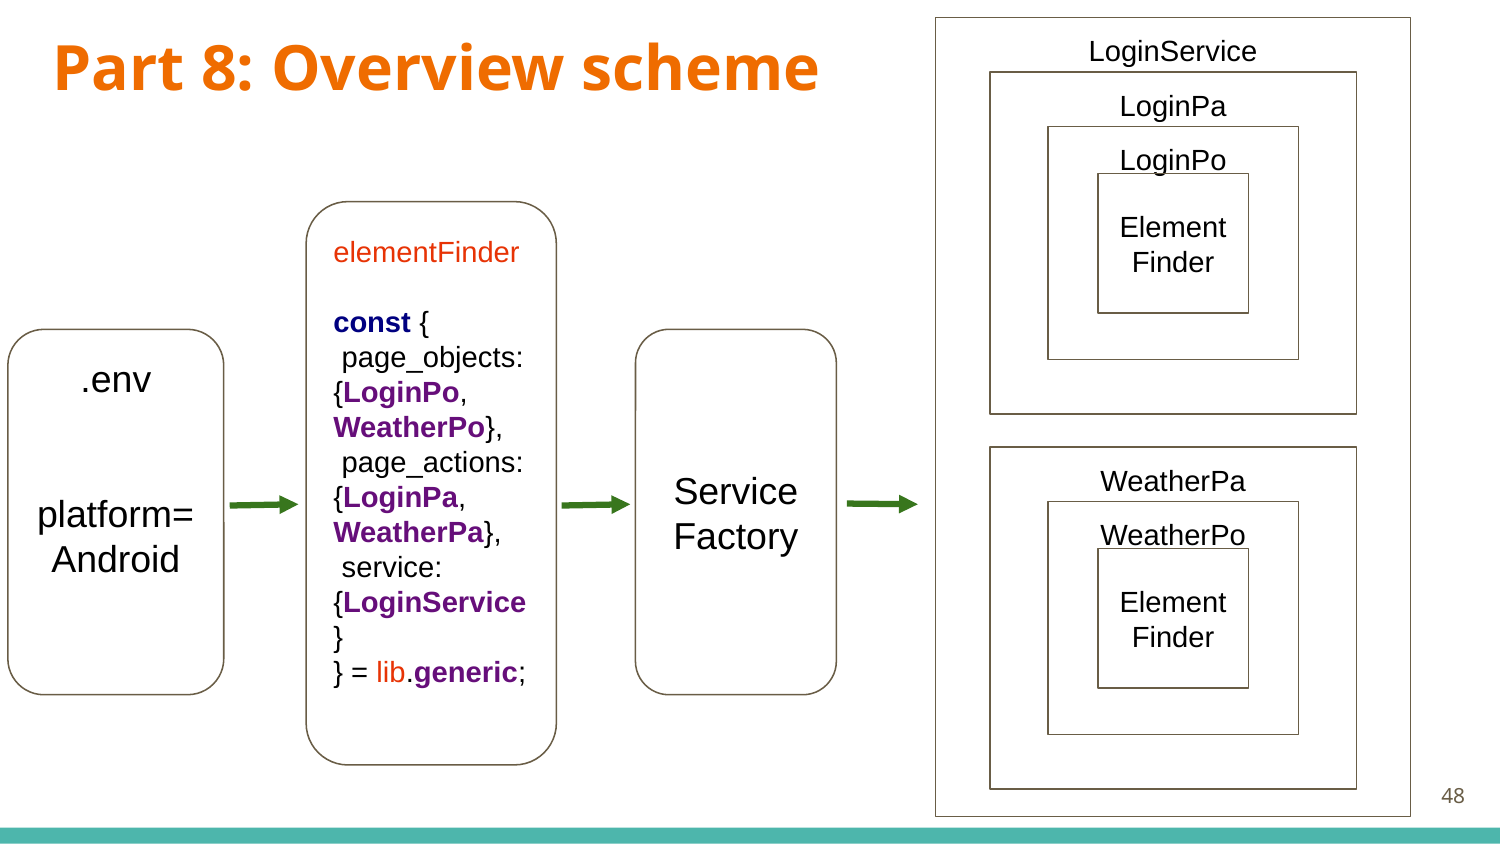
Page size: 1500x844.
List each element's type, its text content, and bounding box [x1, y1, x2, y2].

text_box ElementFinder [1097, 548, 1249, 688]
text_box WeatherPo [1048, 501, 1299, 735]
text_box LoginService [935, 17, 1411, 817]
title Part 8: Overview scheme [37, 12, 1436, 99]
text_box WeatherPa [989, 447, 1357, 790]
text_box elementFinder const { page_objects: {LoginPo, WeatherPo}, page_actions: {LoginPa, WeatherPa}, service: {LoginService} } = lib.generic; [306, 201, 557, 765]
slide_number ‹#› [1389, 764, 1480, 830]
text_box Service Factory [635, 329, 837, 695]
text_box .env platform=Android [7, 329, 224, 695]
text_box LoginPa [989, 72, 1357, 415]
text_box LoginPo [1048, 126, 1299, 360]
text_box ElementFinder [1097, 173, 1249, 313]
